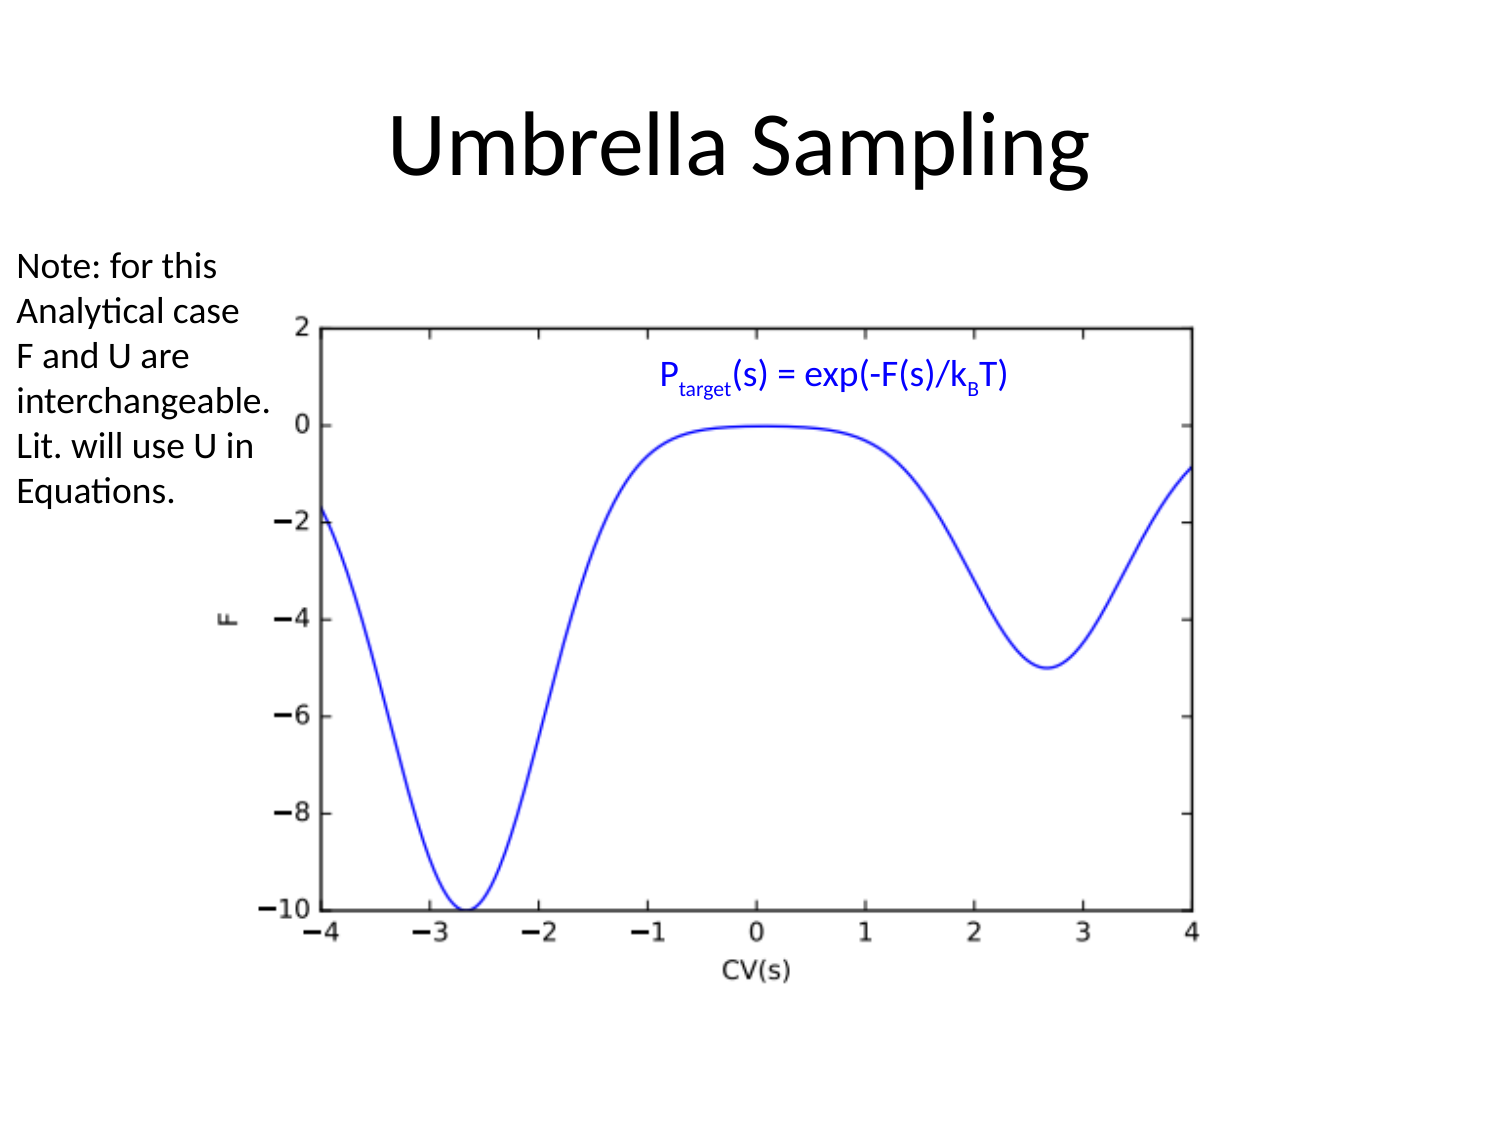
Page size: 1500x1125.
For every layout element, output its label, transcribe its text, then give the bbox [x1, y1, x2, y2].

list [181, 254, 1301, 1002]
title Umbrella Sampling [75, 45, 1425, 233]
text_box Note: for this Analytical case F and U are interchangeable. Lit. will use U in Equations. [1, 233, 287, 519]
